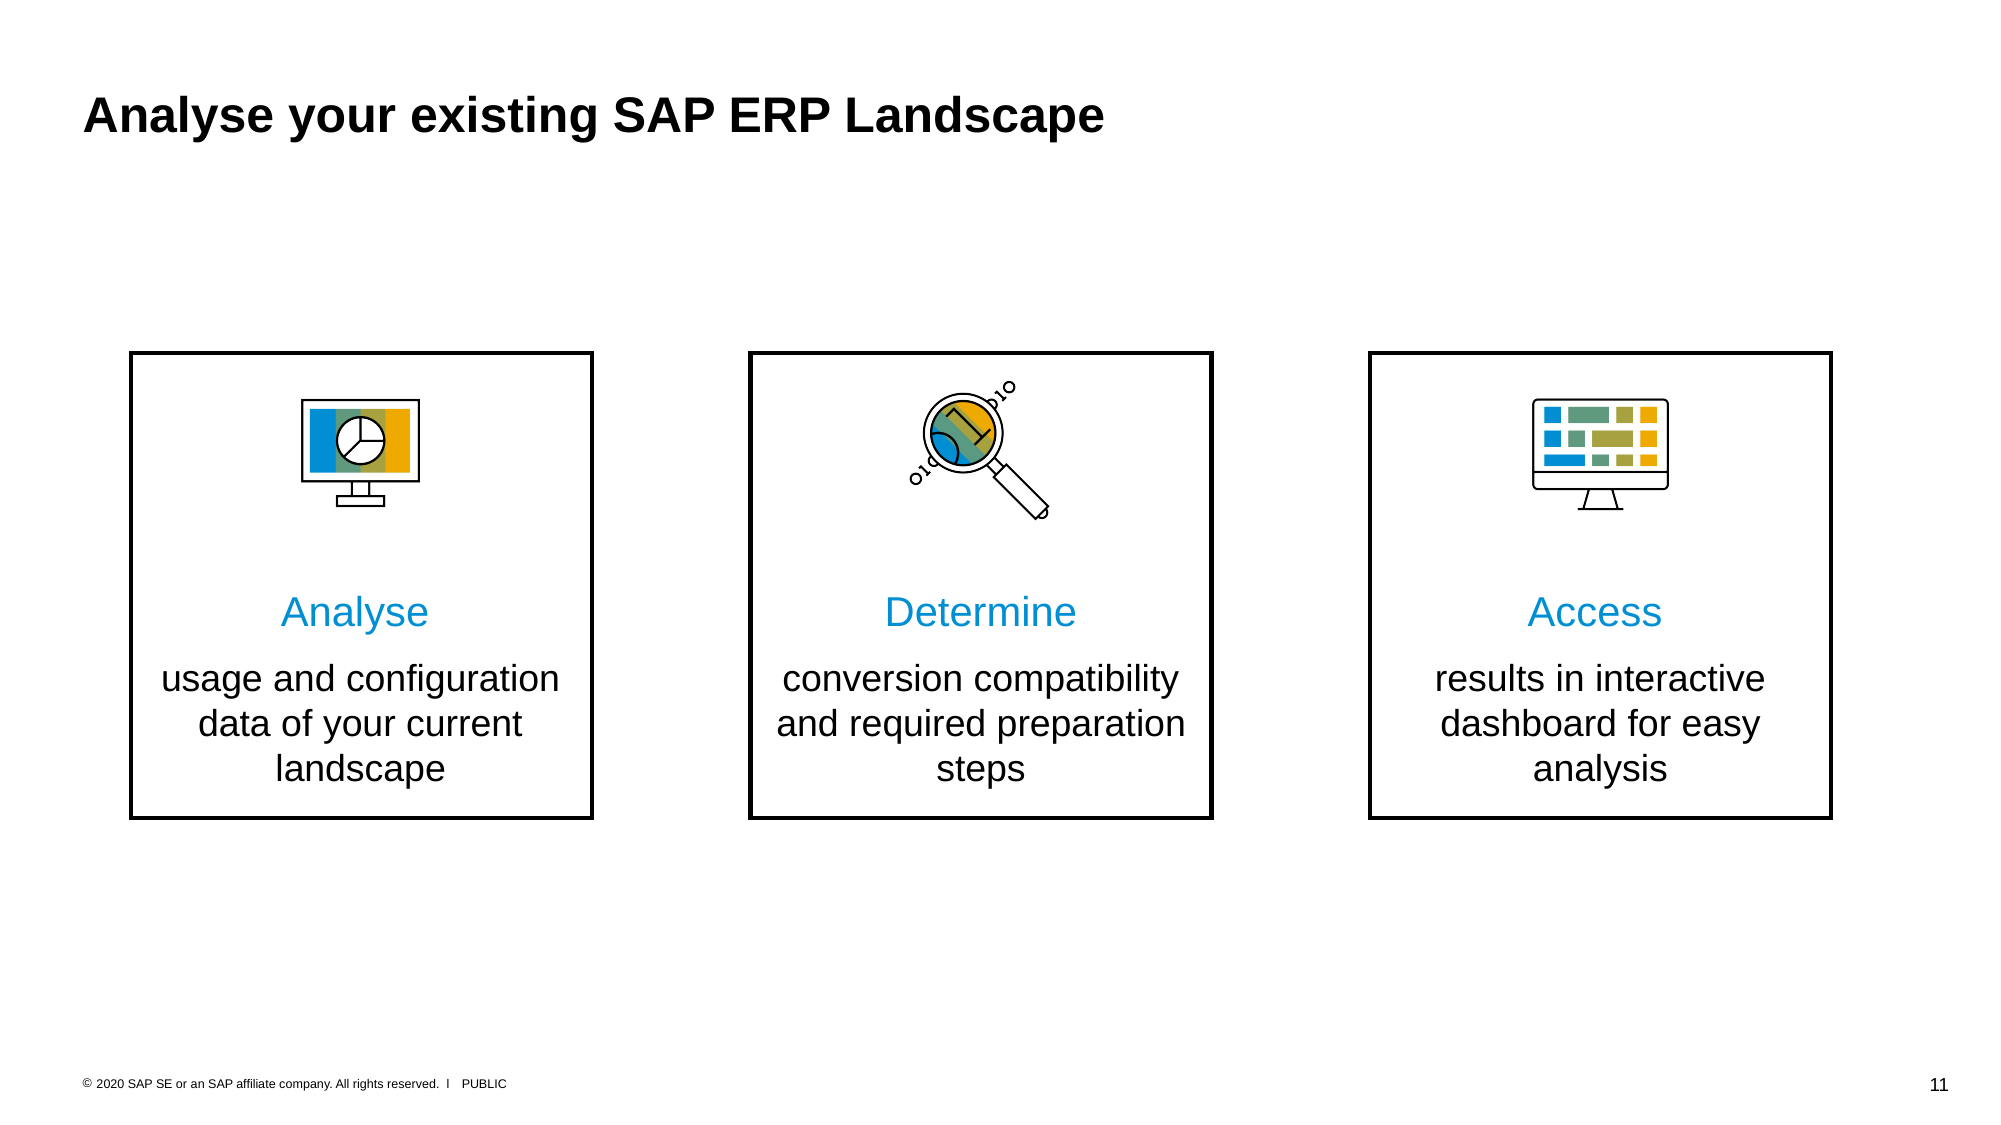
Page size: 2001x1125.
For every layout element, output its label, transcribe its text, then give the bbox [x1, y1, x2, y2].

text_box Determine conversion compatibility and required preparation steps [764, 585, 1198, 790]
picture [1526, 379, 1675, 528]
text_box [750, 352, 1212, 818]
text_box Analyse usage and configuration data of your current landscape [143, 585, 578, 790]
picture [286, 379, 435, 528]
picture [906, 379, 1056, 528]
title Analyse your existing SAP ERP Landscape [82, 82, 1918, 144]
text_box [1369, 352, 1831, 818]
text_box Access results in interactive dashboard for easy analysis [1383, 584, 1818, 789]
text_box [130, 352, 592, 818]
